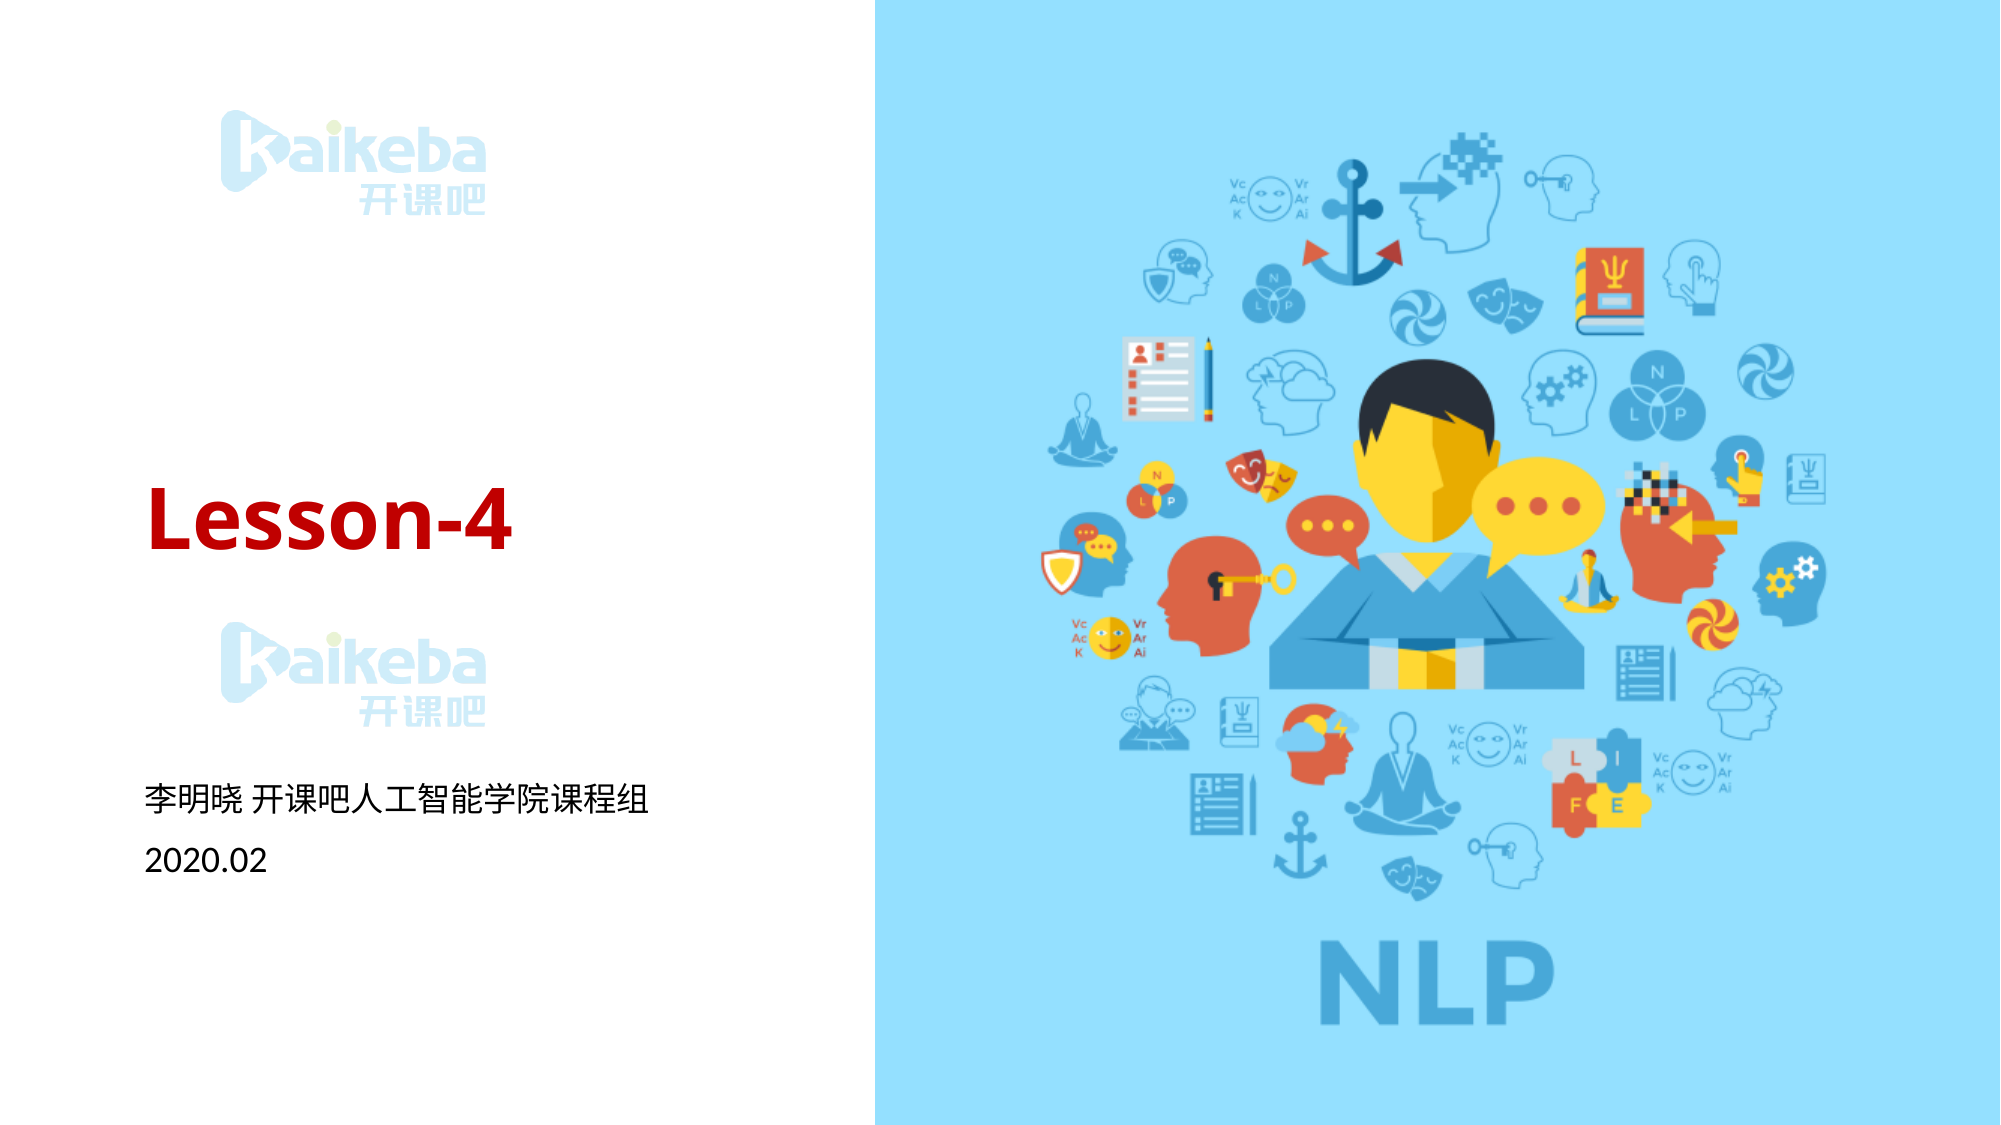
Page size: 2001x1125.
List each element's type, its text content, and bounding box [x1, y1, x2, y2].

title Lesson-4 [136, 183, 663, 577]
picture [874, 0, 2000, 1125]
subtitle 李明晓 开课吧人工智能学院课程组 2020.02 [136, 775, 663, 1048]
